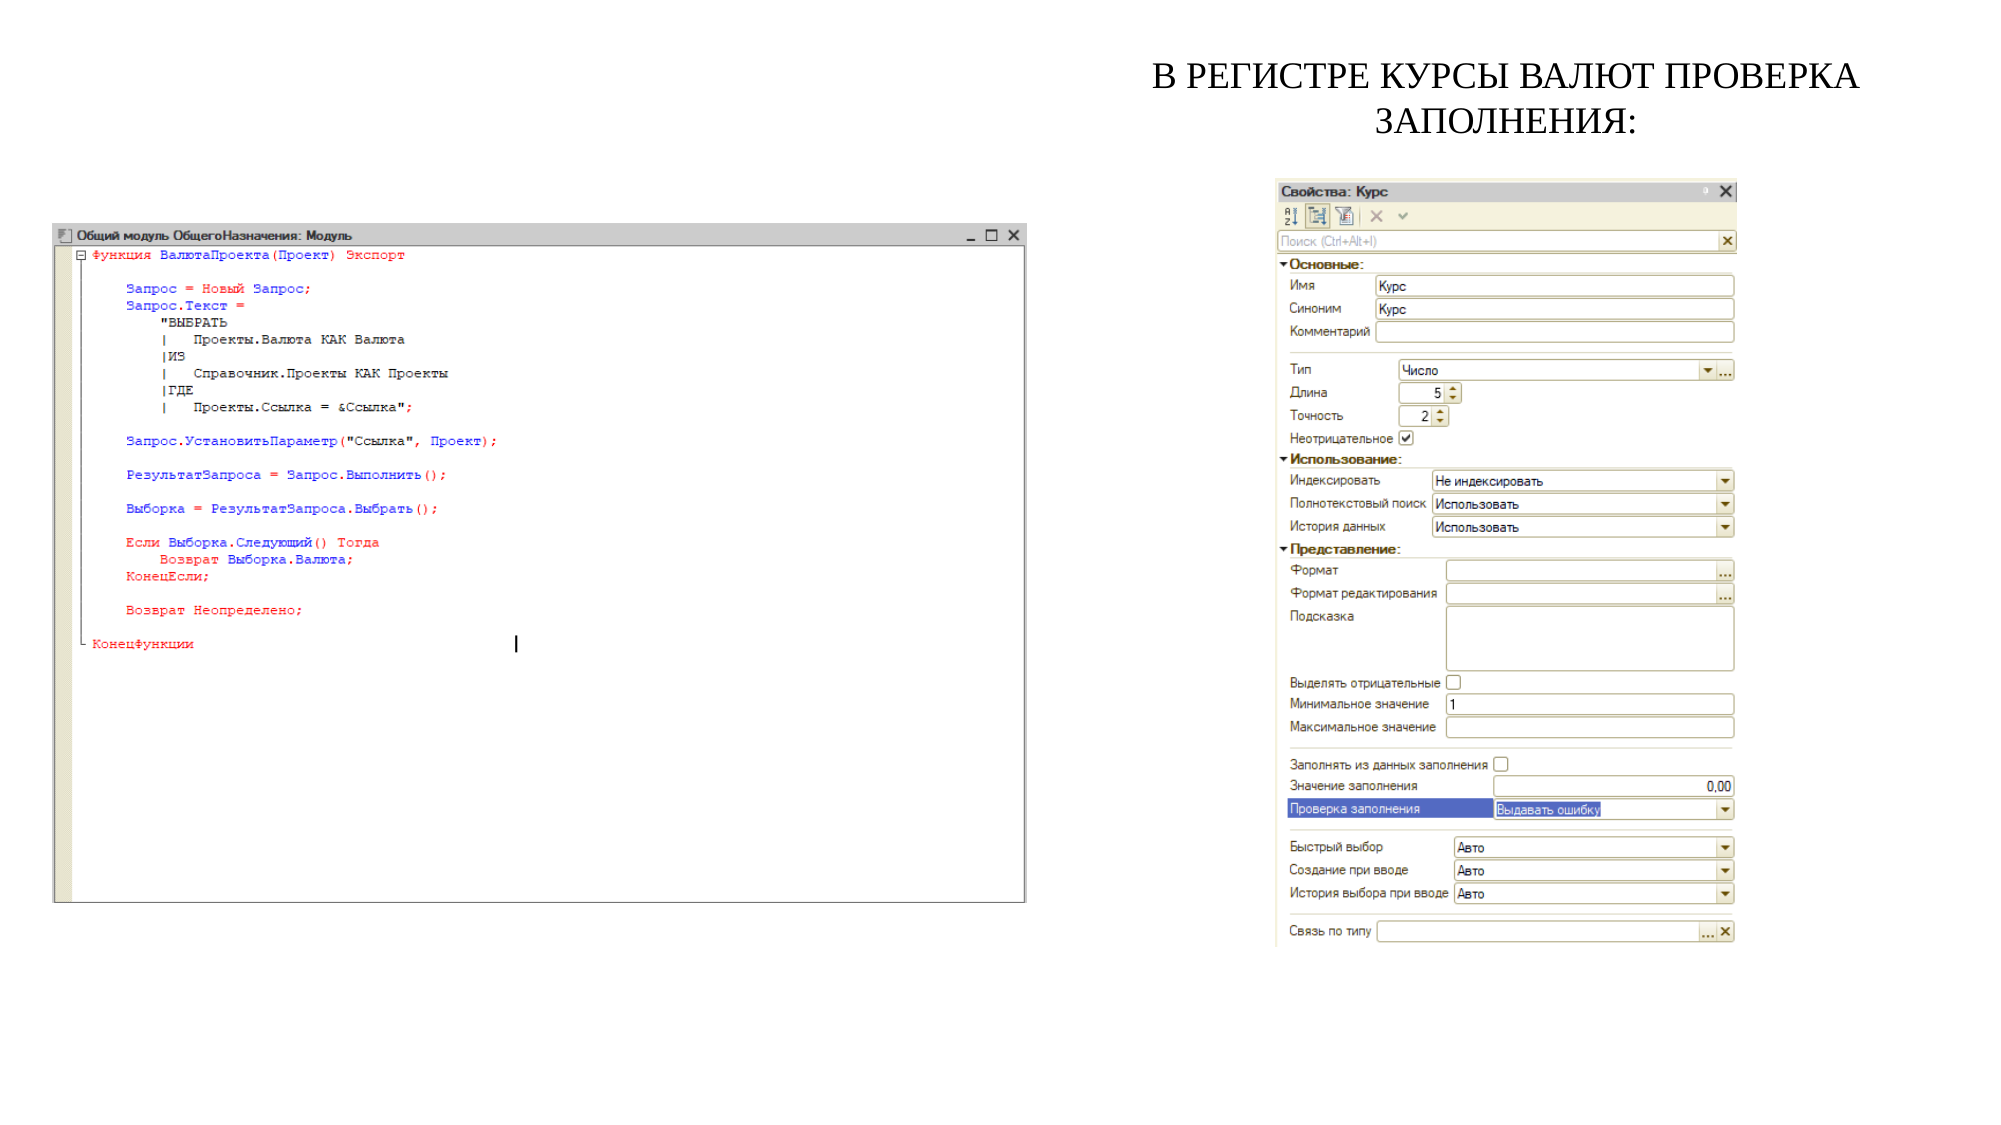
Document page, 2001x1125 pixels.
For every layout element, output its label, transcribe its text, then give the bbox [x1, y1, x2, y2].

picture [1275, 178, 1737, 947]
picture [51, 222, 1027, 903]
text_box В РЕГИСТРЕ КУРСЫ ВАЛЮТ ПРОВЕРКА ЗАПОЛНЕНИЯ: [1006, 43, 2000, 149]
